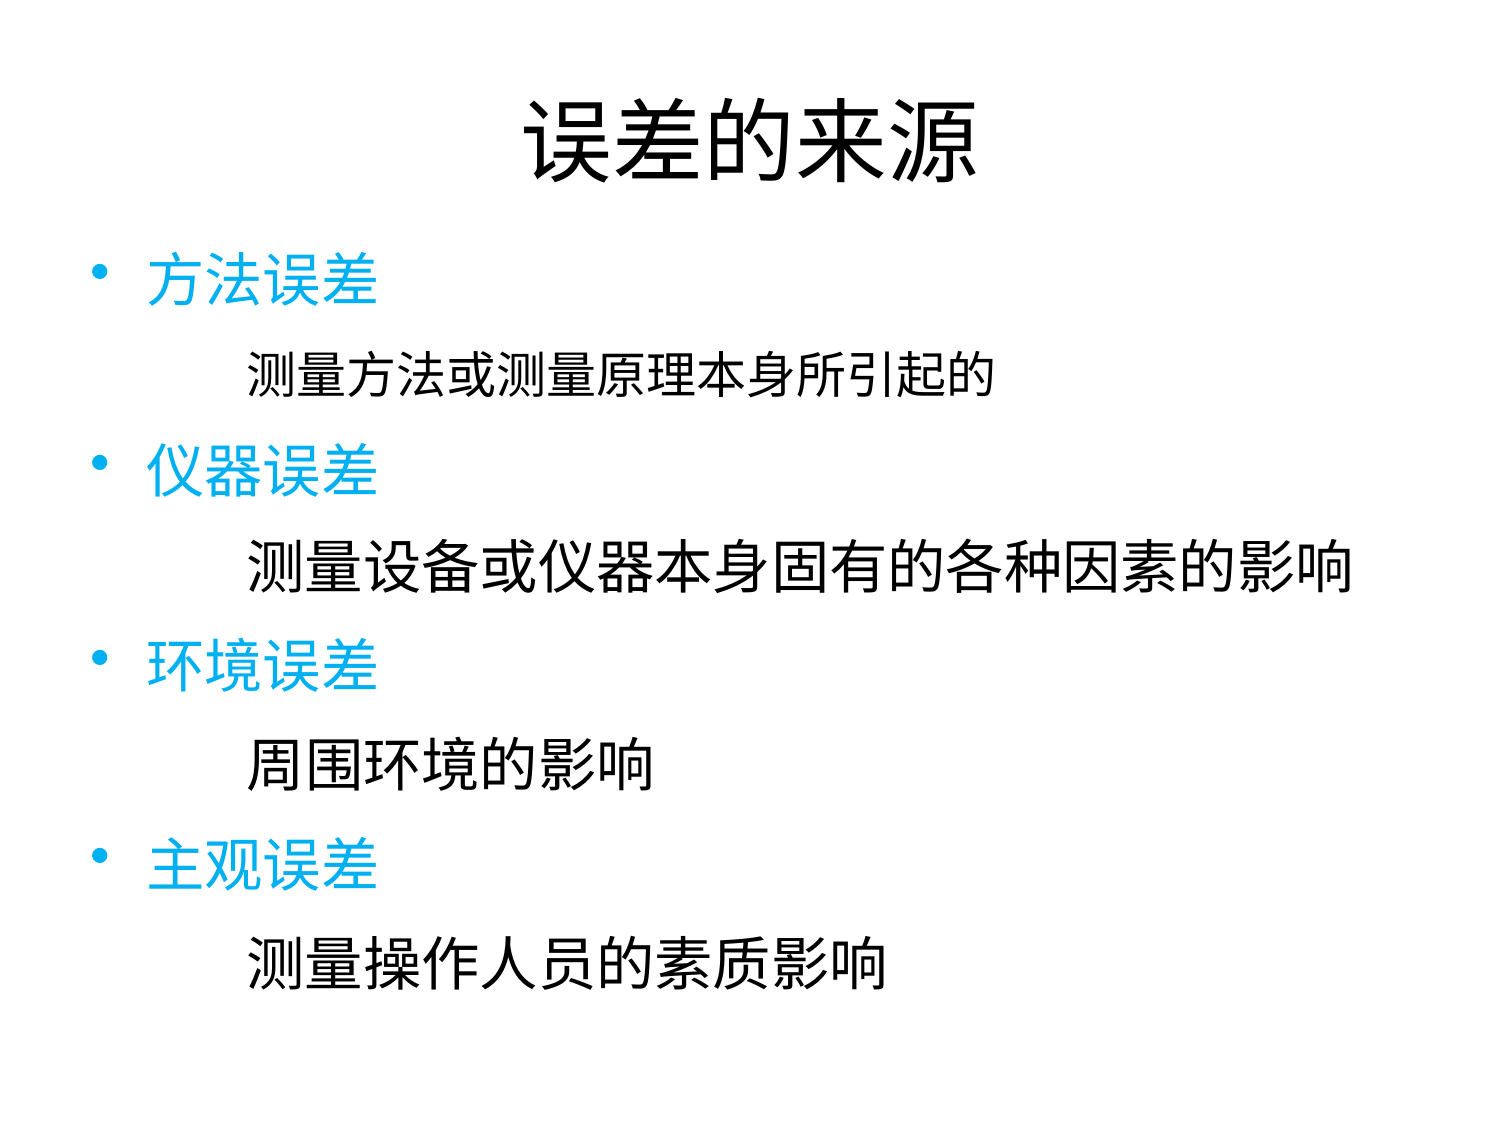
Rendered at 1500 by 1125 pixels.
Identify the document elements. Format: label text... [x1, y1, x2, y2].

list 方法误差 测量方法或测量原理本身所引起的 仪器误差 测量设备或仪器本身固有的各种因素的影响 环境误差 周围环境的影响 主观误差 测量操作人员的素质影响 [75, 200, 1425, 1087]
title 误差的来源 [75, 45, 1425, 200]
